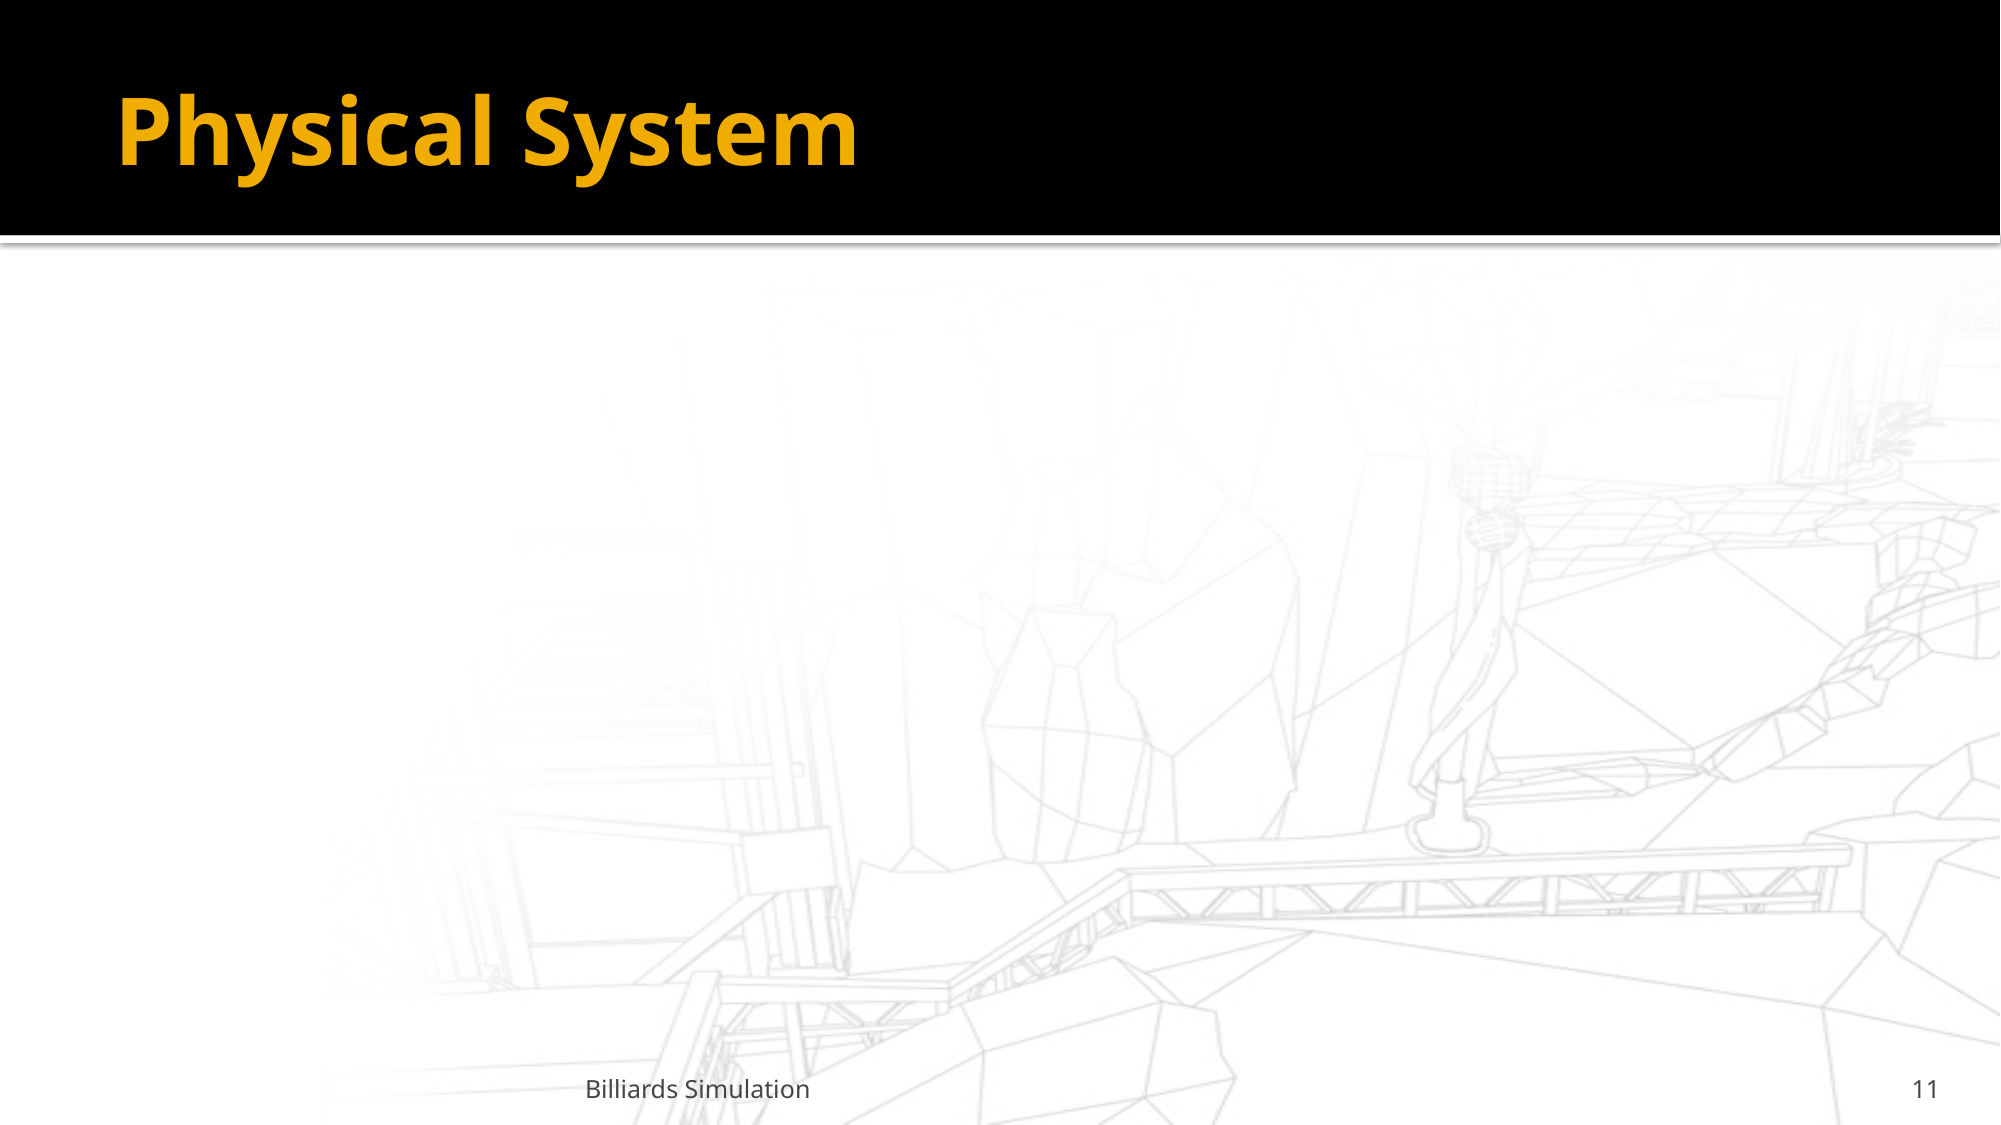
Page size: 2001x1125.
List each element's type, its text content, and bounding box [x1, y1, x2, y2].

footer Billiards Simulation [577, 1062, 1783, 1108]
slide_number 11 [1794, 1062, 1955, 1108]
title Physical System [99, 25, 1900, 231]
